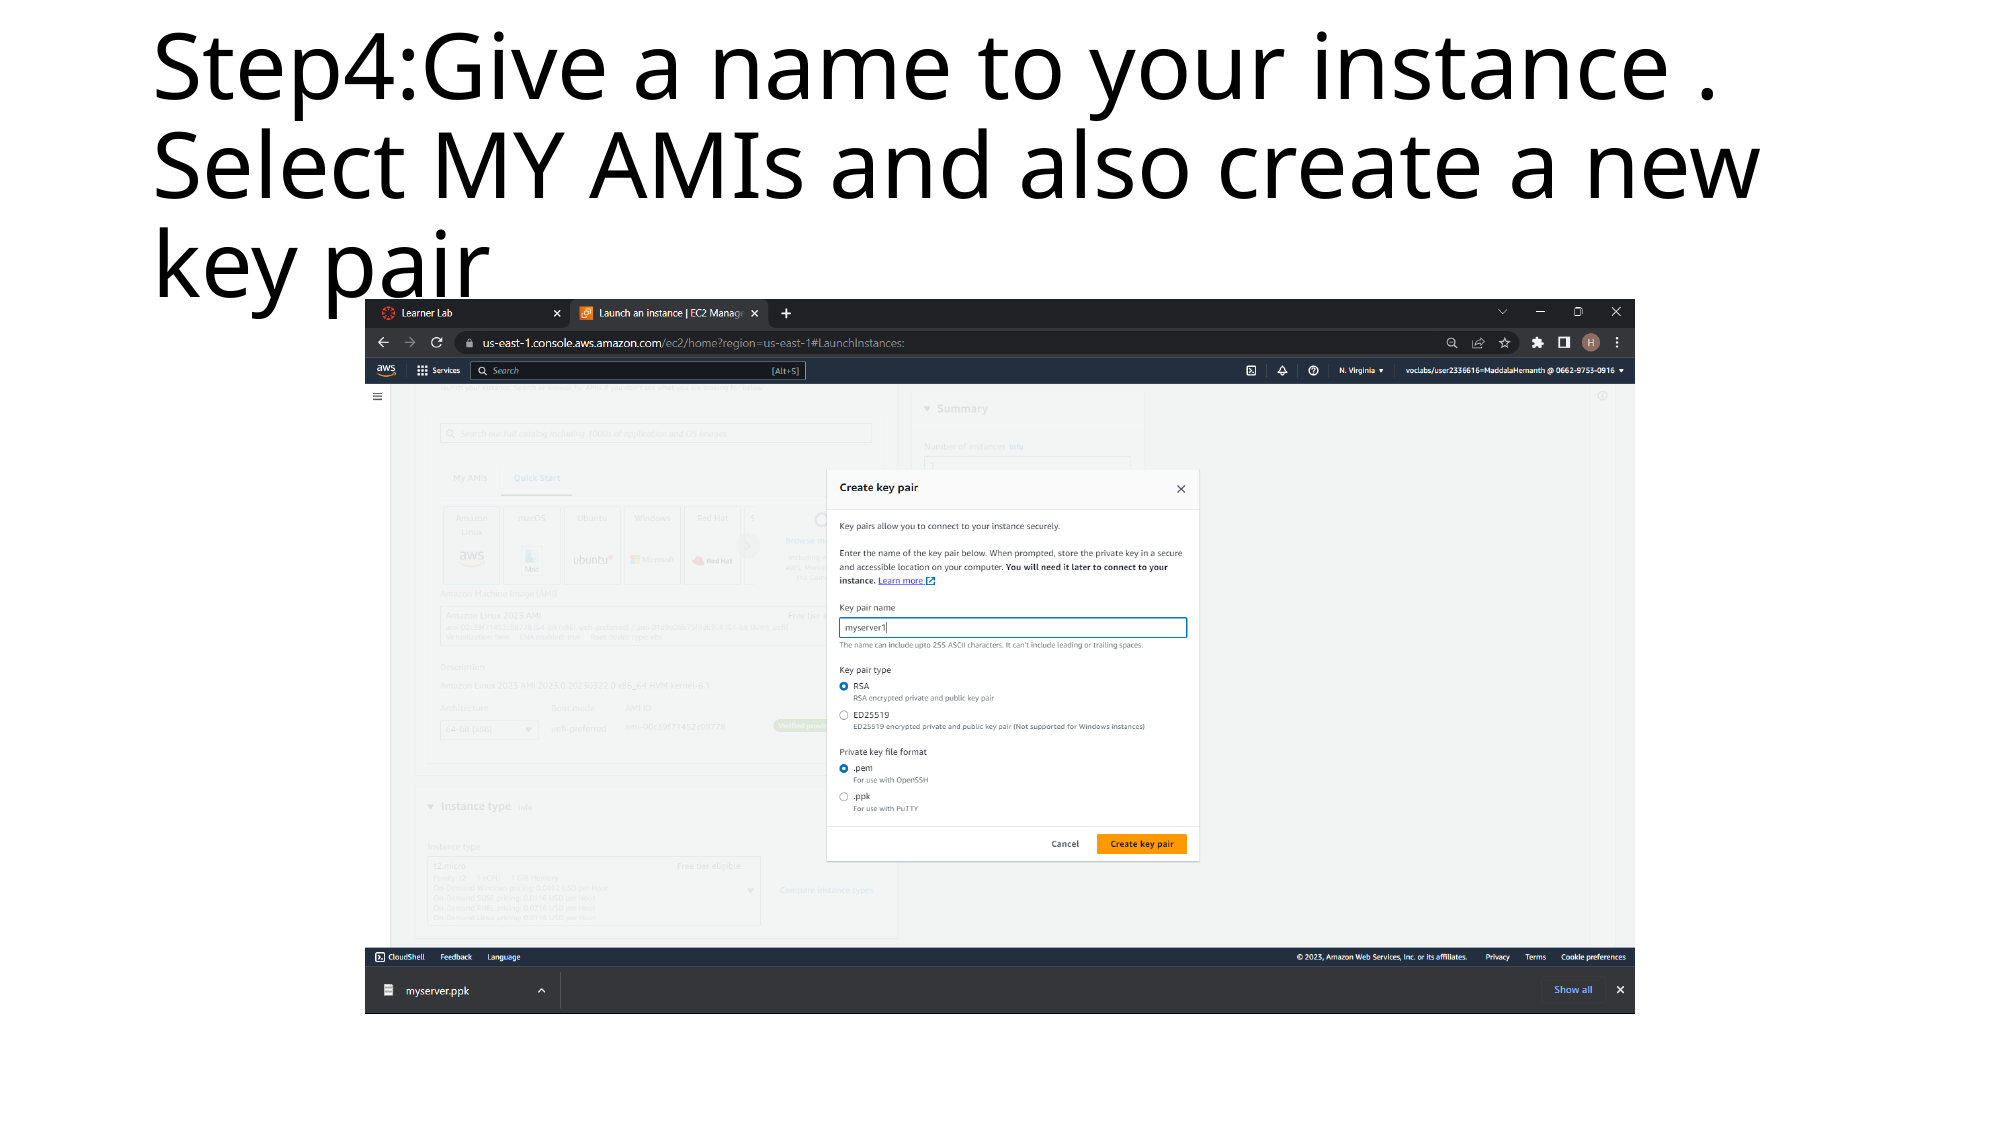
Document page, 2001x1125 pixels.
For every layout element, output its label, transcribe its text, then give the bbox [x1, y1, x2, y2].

title Step4:Give a name to your instance . Select MY AMIs and also create a new key pair [137, 59, 1863, 278]
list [365, 299, 1635, 1014]
